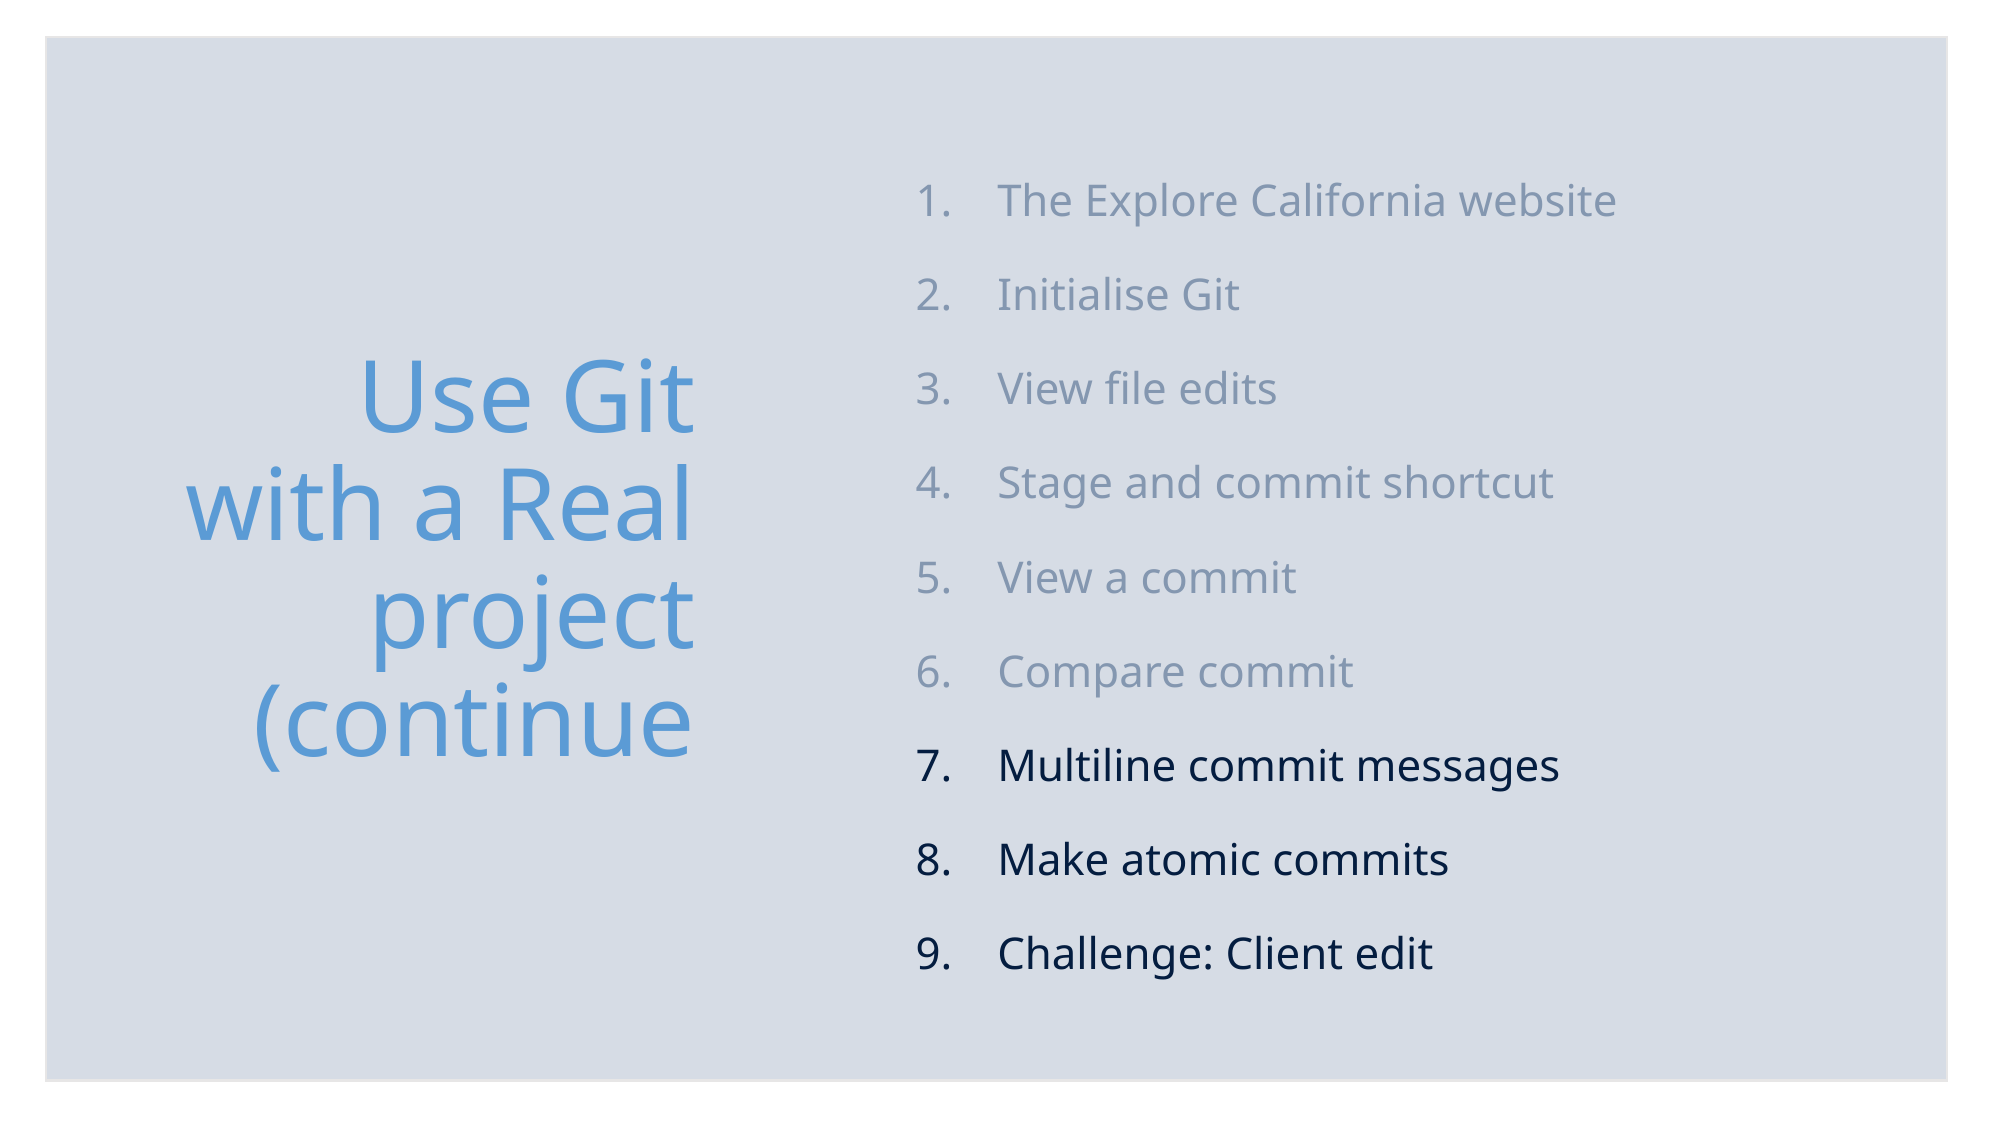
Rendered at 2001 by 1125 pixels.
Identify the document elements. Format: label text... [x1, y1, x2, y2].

text_box [45, 36, 1948, 1082]
list The Explore California website Initialise Git View file edits Stage and commit shortcut View a commit Compare commit Multiline commit messages Make atomic commits Challenge: Client edit [900, 139, 1947, 986]
title Use Git with a Real project (continue [137, 158, 711, 967]
